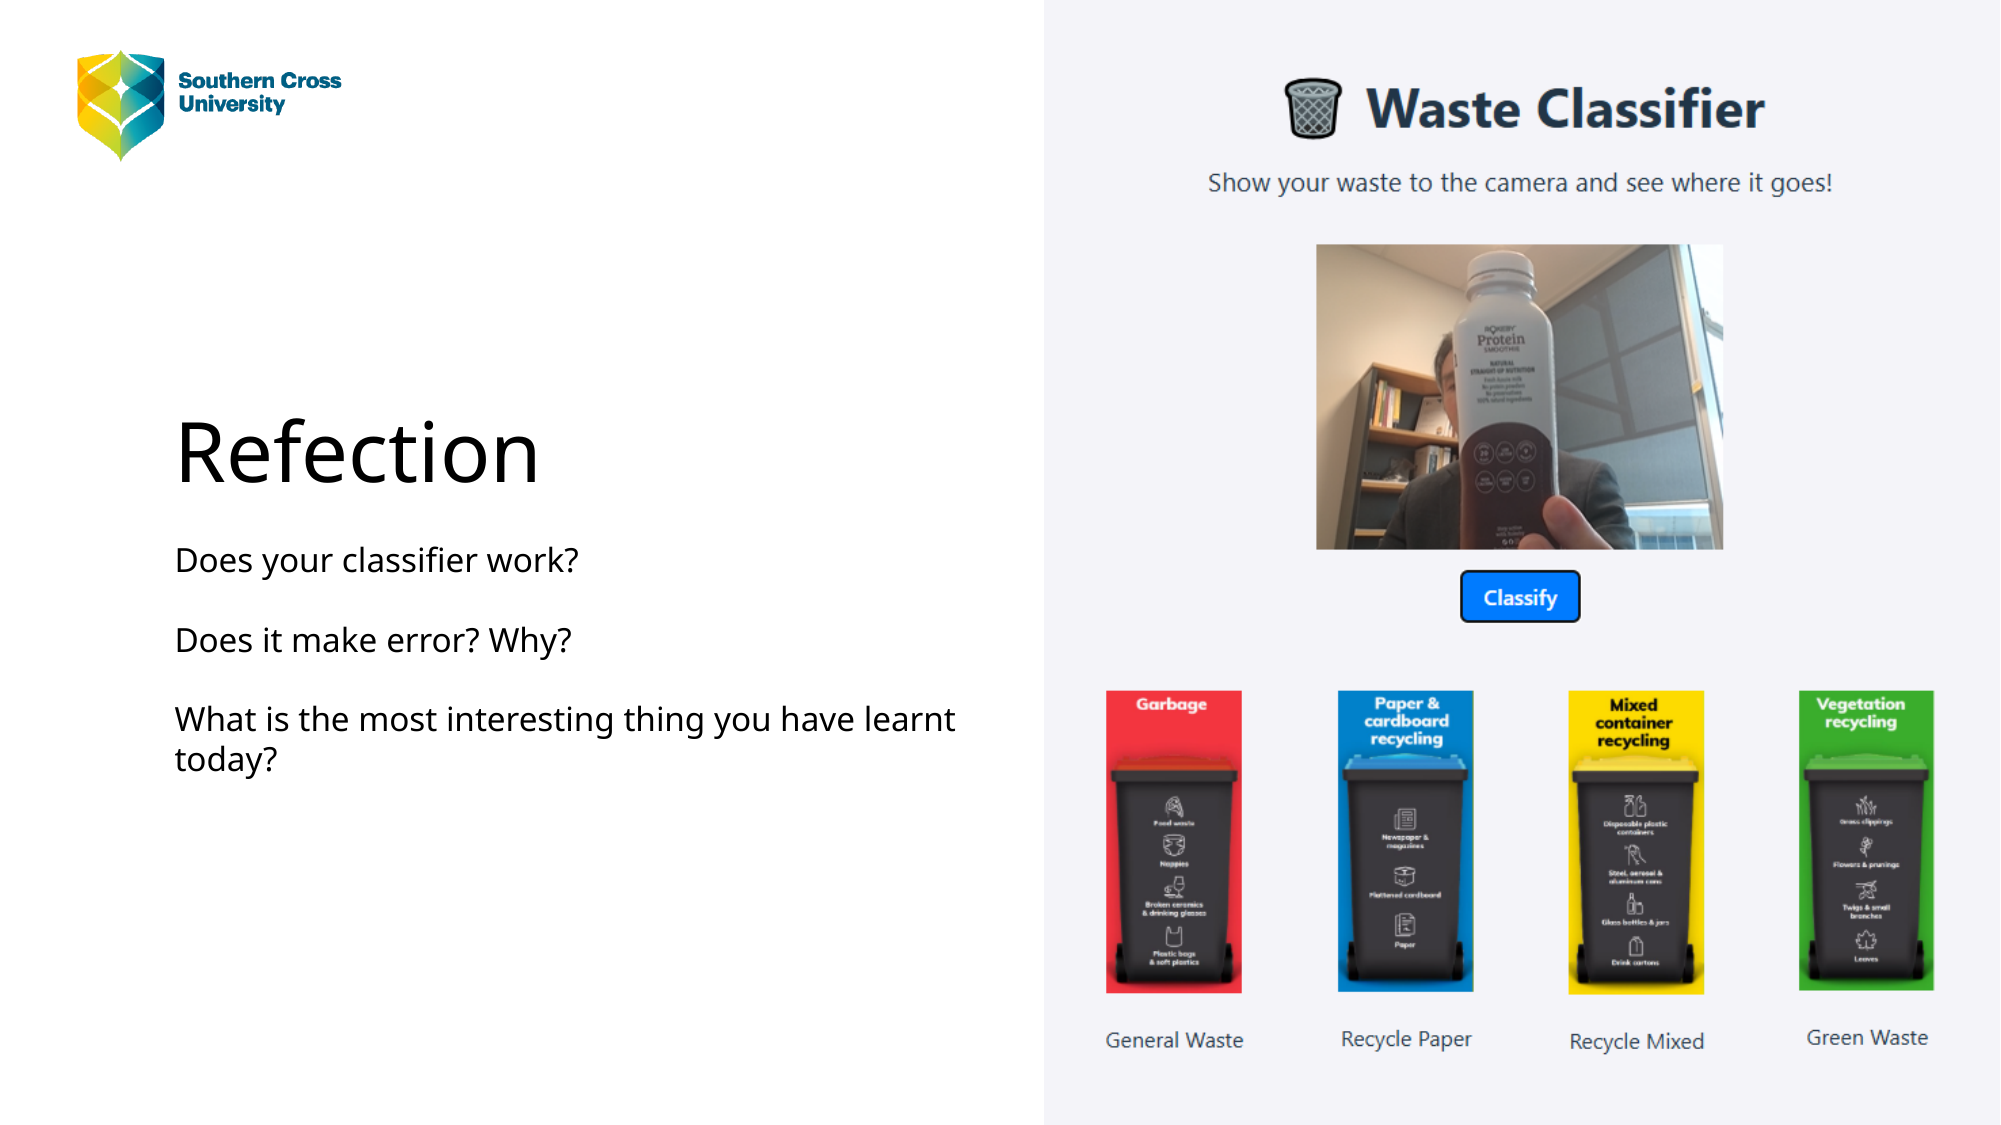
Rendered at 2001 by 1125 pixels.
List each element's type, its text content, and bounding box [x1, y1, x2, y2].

text_box Refection Does your classifier work? Does it make error? Why? What is the most interesting thing you have learnt today? [159, 391, 1044, 786]
picture [39, 14, 379, 197]
picture [1044, 0, 2000, 1125]
